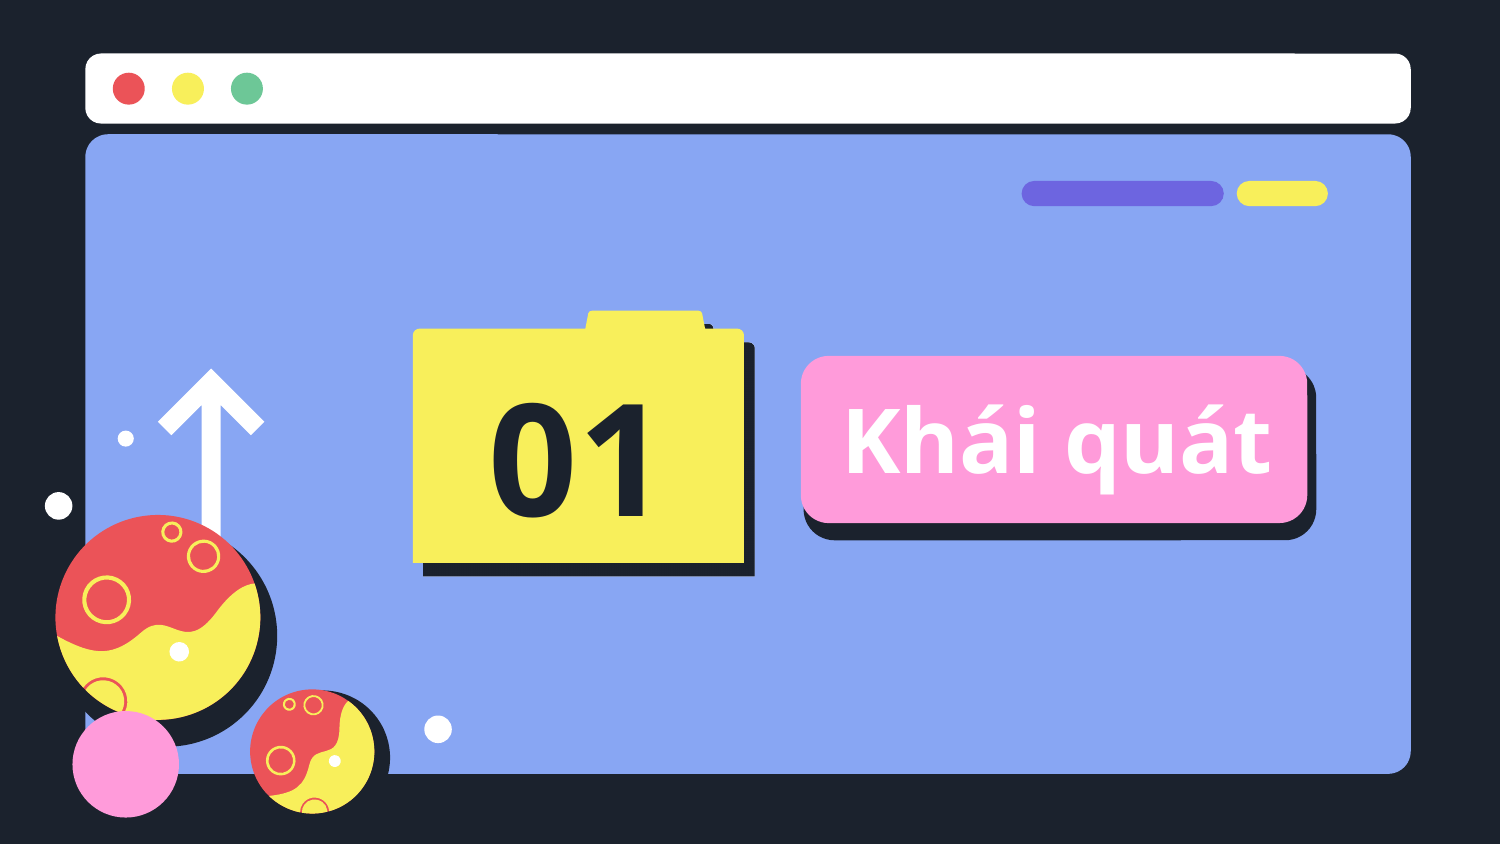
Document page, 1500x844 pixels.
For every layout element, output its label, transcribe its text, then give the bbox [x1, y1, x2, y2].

text_box [424, 715, 452, 744]
text_box [117, 430, 134, 447]
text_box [800, 355, 1314, 538]
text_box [228, 667, 401, 836]
title 01 [451, 379, 706, 528]
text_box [18, 481, 302, 759]
text_box [72, 768, 179, 818]
text_box [157, 368, 265, 479]
text_box [412, 310, 744, 563]
